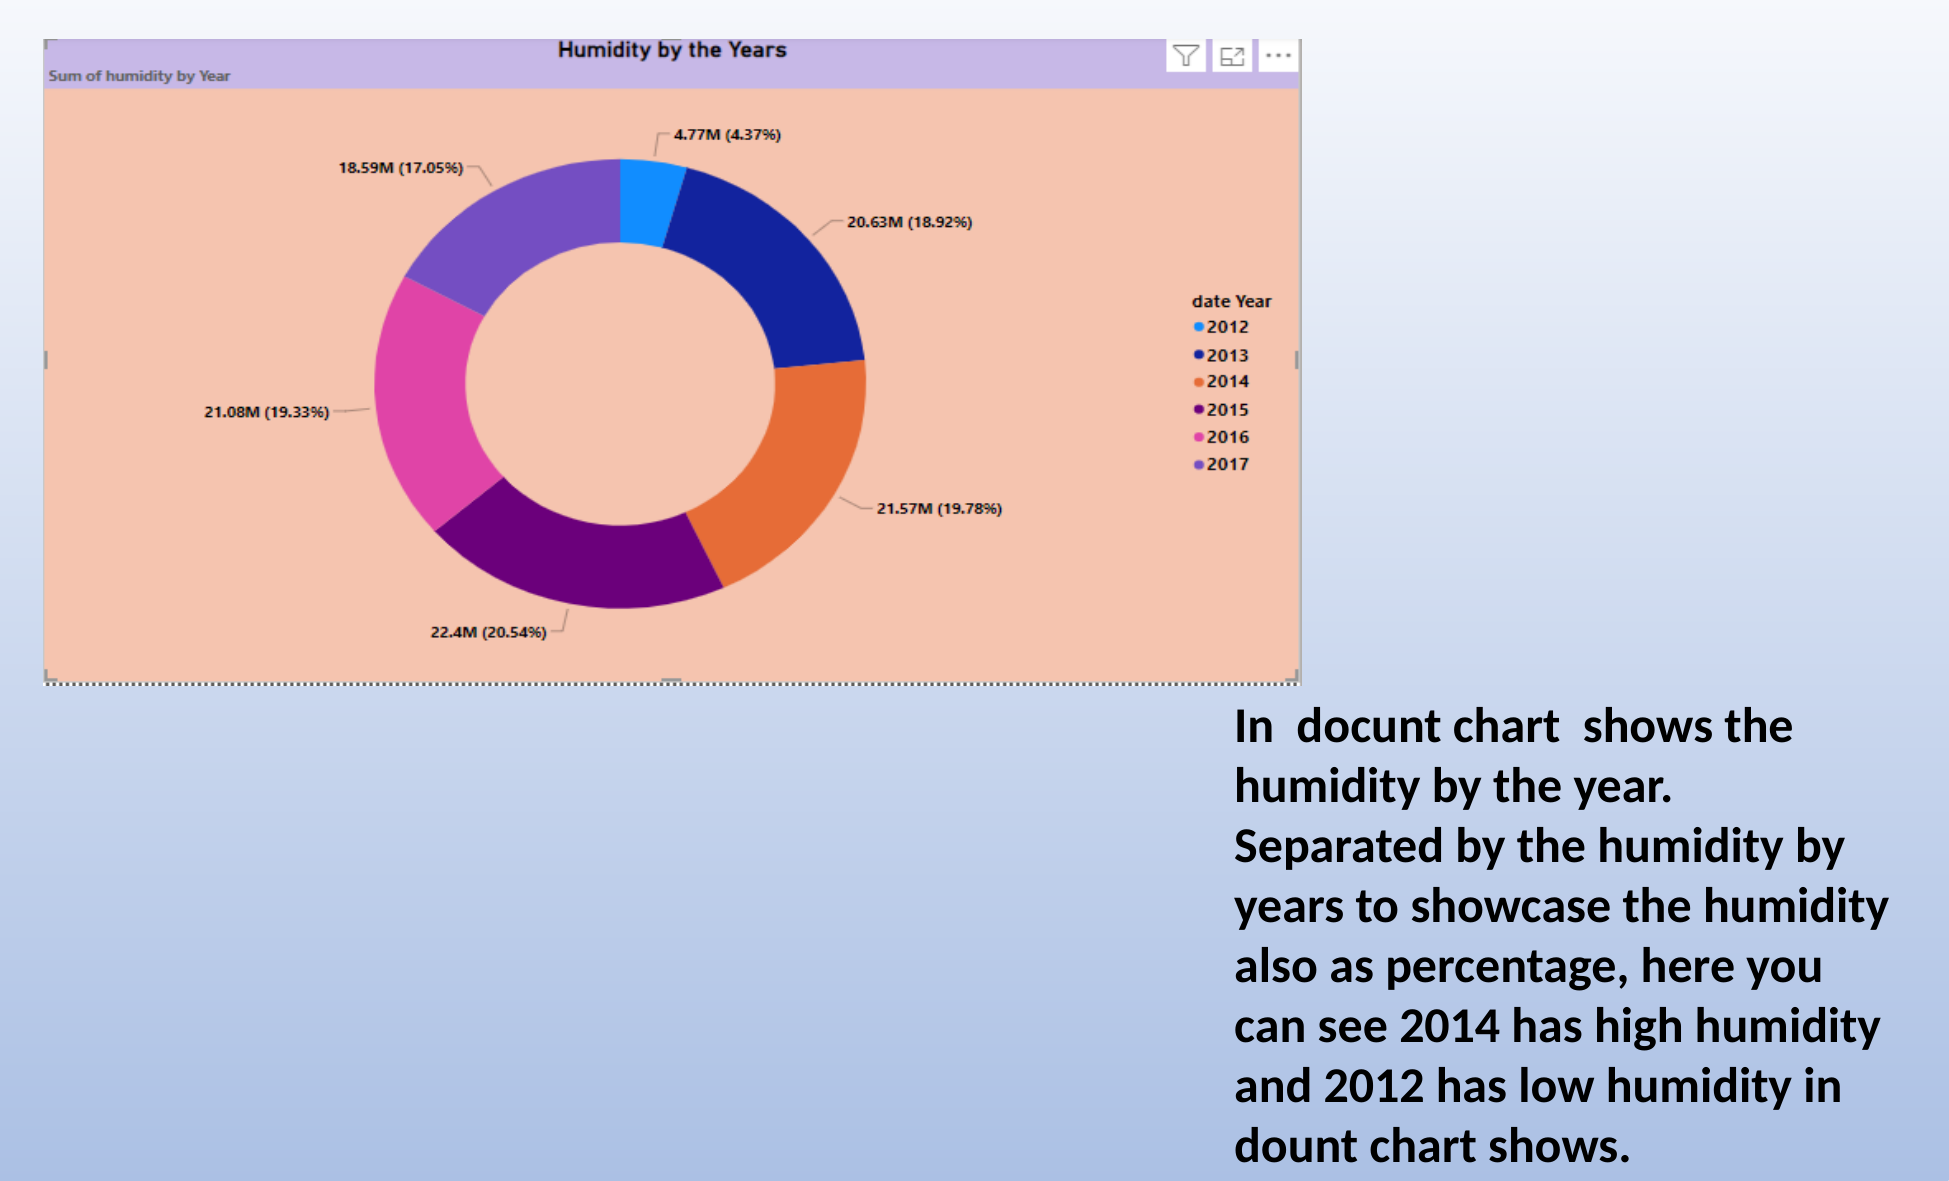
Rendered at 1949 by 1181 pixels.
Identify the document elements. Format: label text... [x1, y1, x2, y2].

picture [43, 39, 1302, 686]
text_box In docunt chart shows the humidity by the year. Separated by the humidity by years to showcase the humidity also as percentage, here you can see 2014 has high humidity and 2012 has low humidity in dount chart shows. [1219, 685, 1905, 1181]
